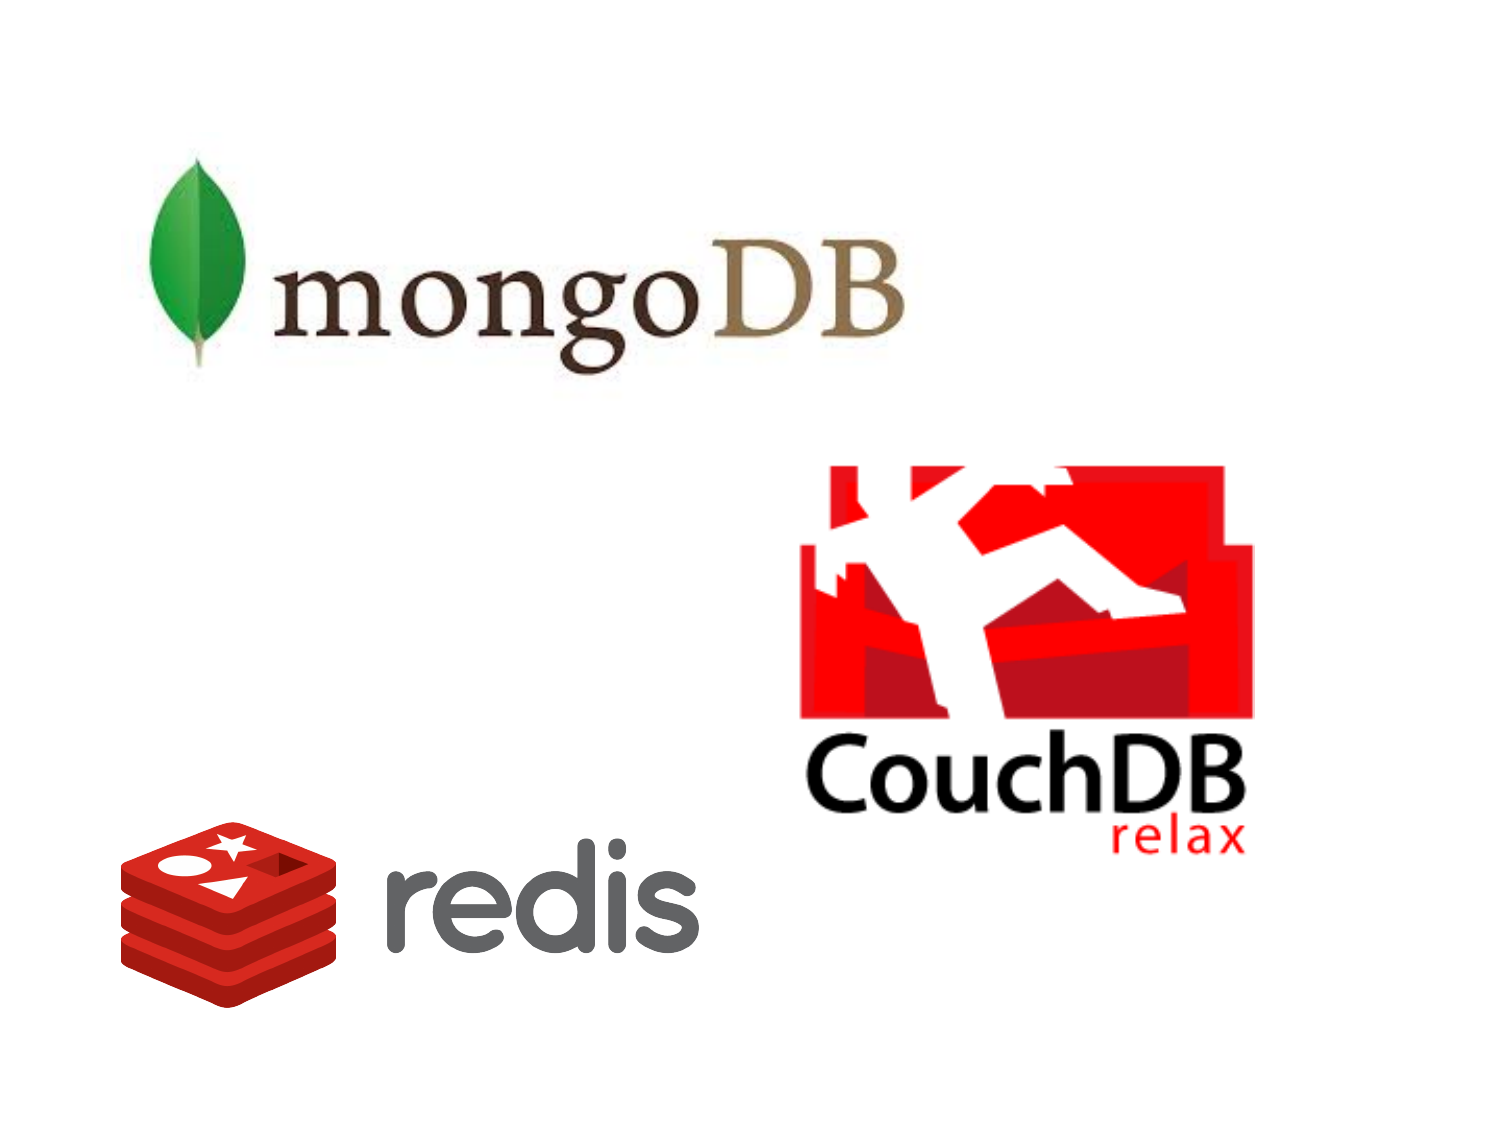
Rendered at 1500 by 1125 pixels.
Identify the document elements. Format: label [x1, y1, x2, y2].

picture [120, 818, 700, 1012]
picture [120, 131, 932, 402]
picture [795, 452, 1255, 870]
